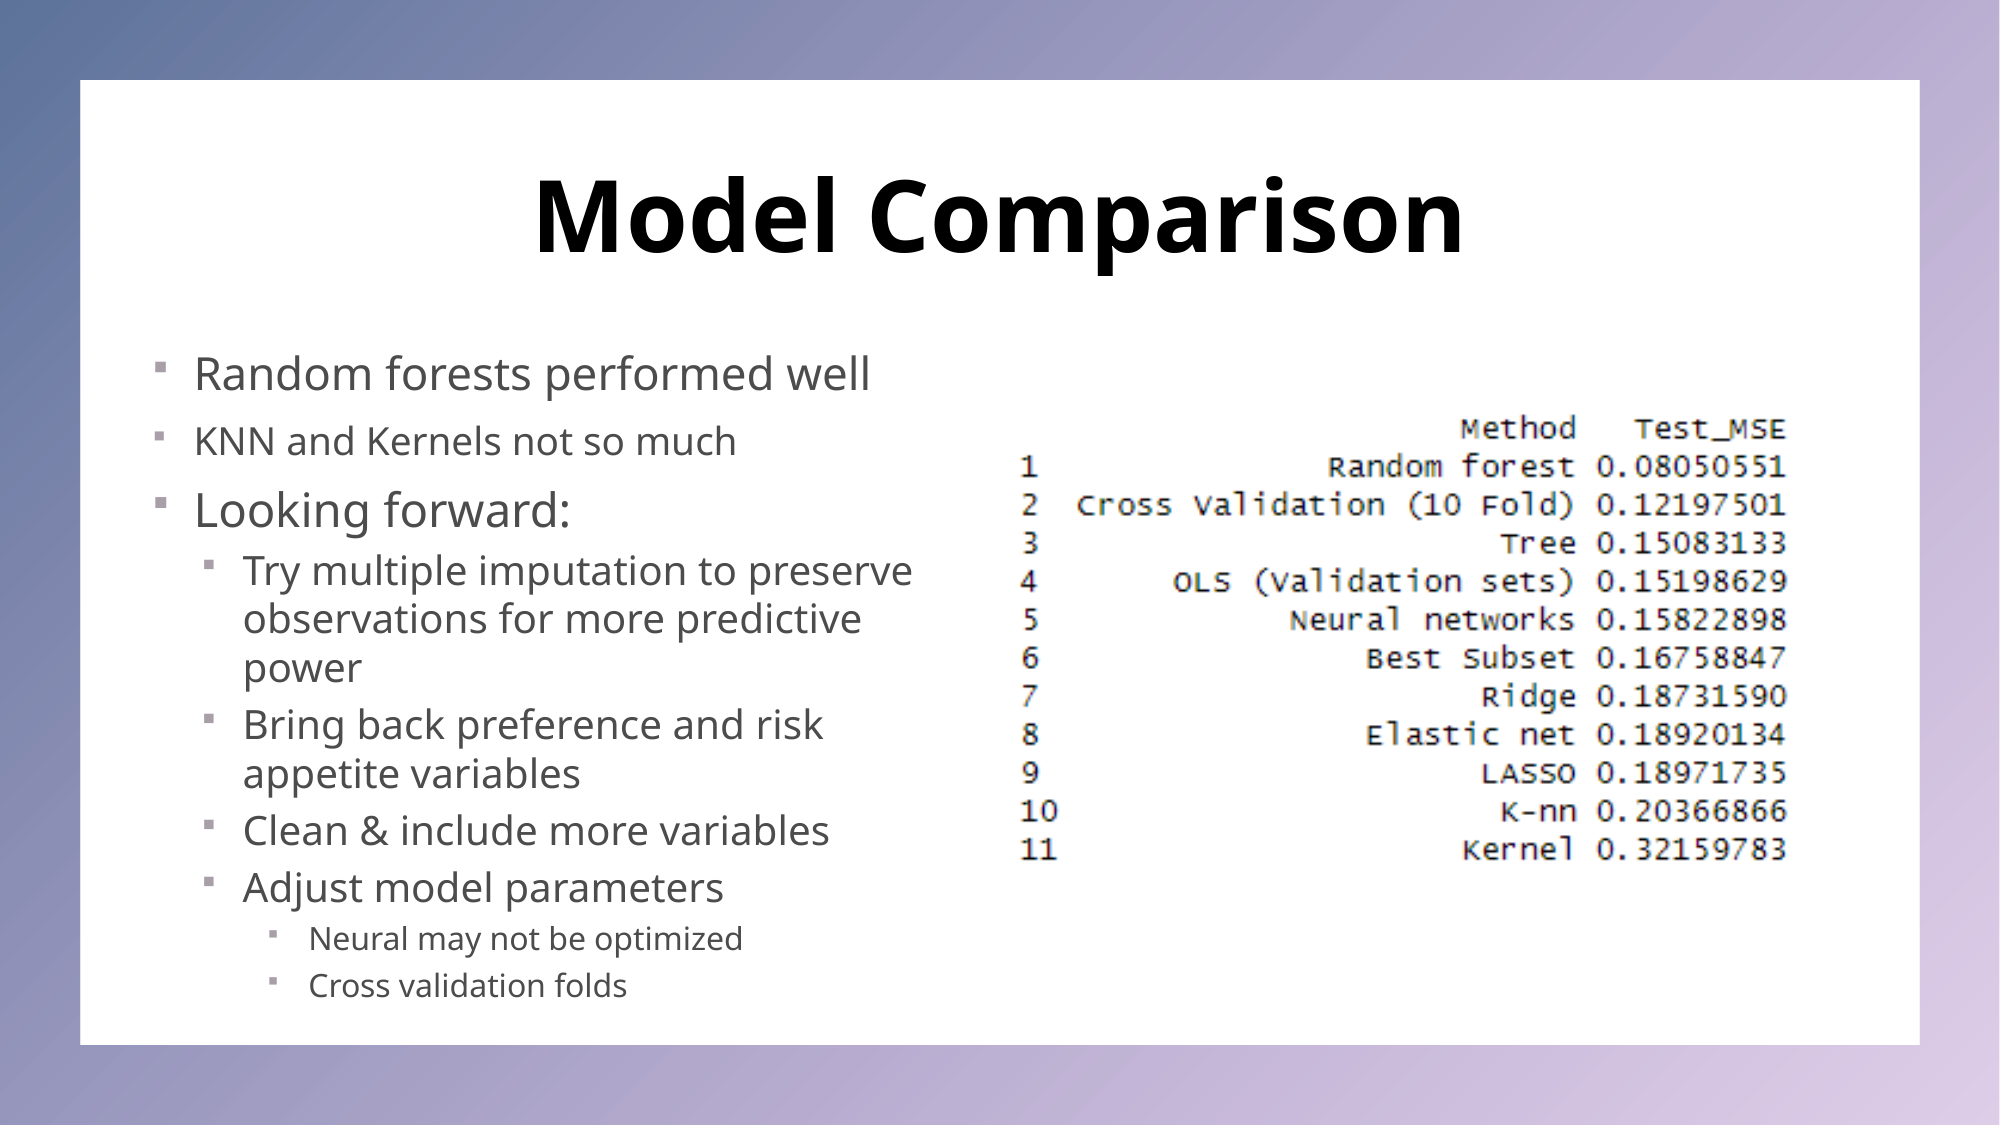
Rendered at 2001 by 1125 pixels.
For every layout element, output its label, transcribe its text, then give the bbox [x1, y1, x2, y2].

picture [1012, 413, 1795, 870]
title Model Comparison [137, 111, 1863, 330]
list Random forests performed well KNN and Kernels not so much Looking forward: Try multiple imputation to preserve observations for more predictive power Bring back preference and risk appetite variables Clean & include more variables Adjust model parameters Neural may not be optimized Cross validation folds [137, 337, 988, 1014]
